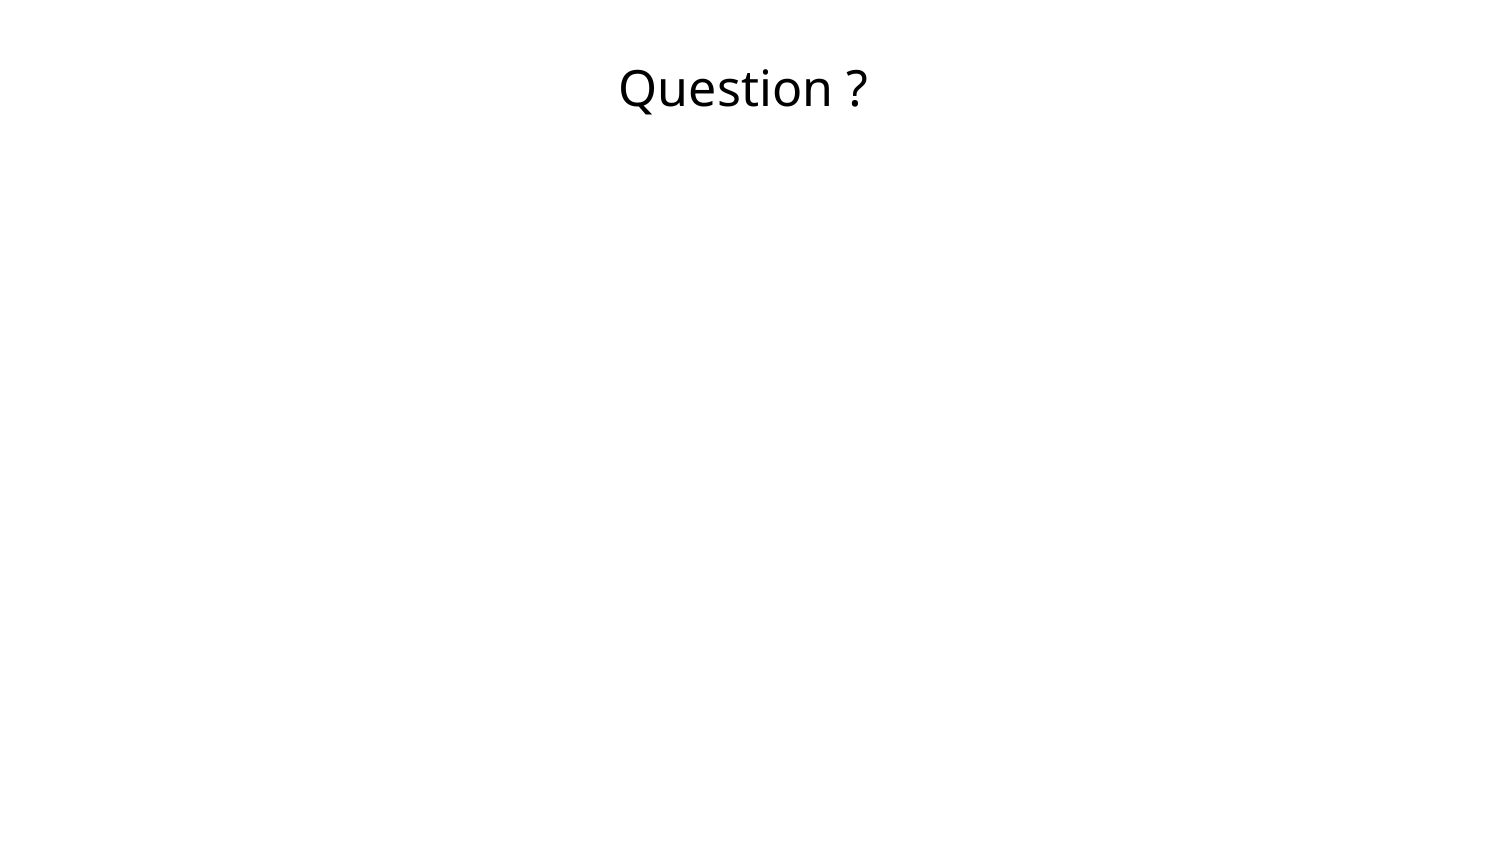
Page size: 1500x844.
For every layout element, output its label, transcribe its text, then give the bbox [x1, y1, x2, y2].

title Question ? [418, 67, 1082, 132]
